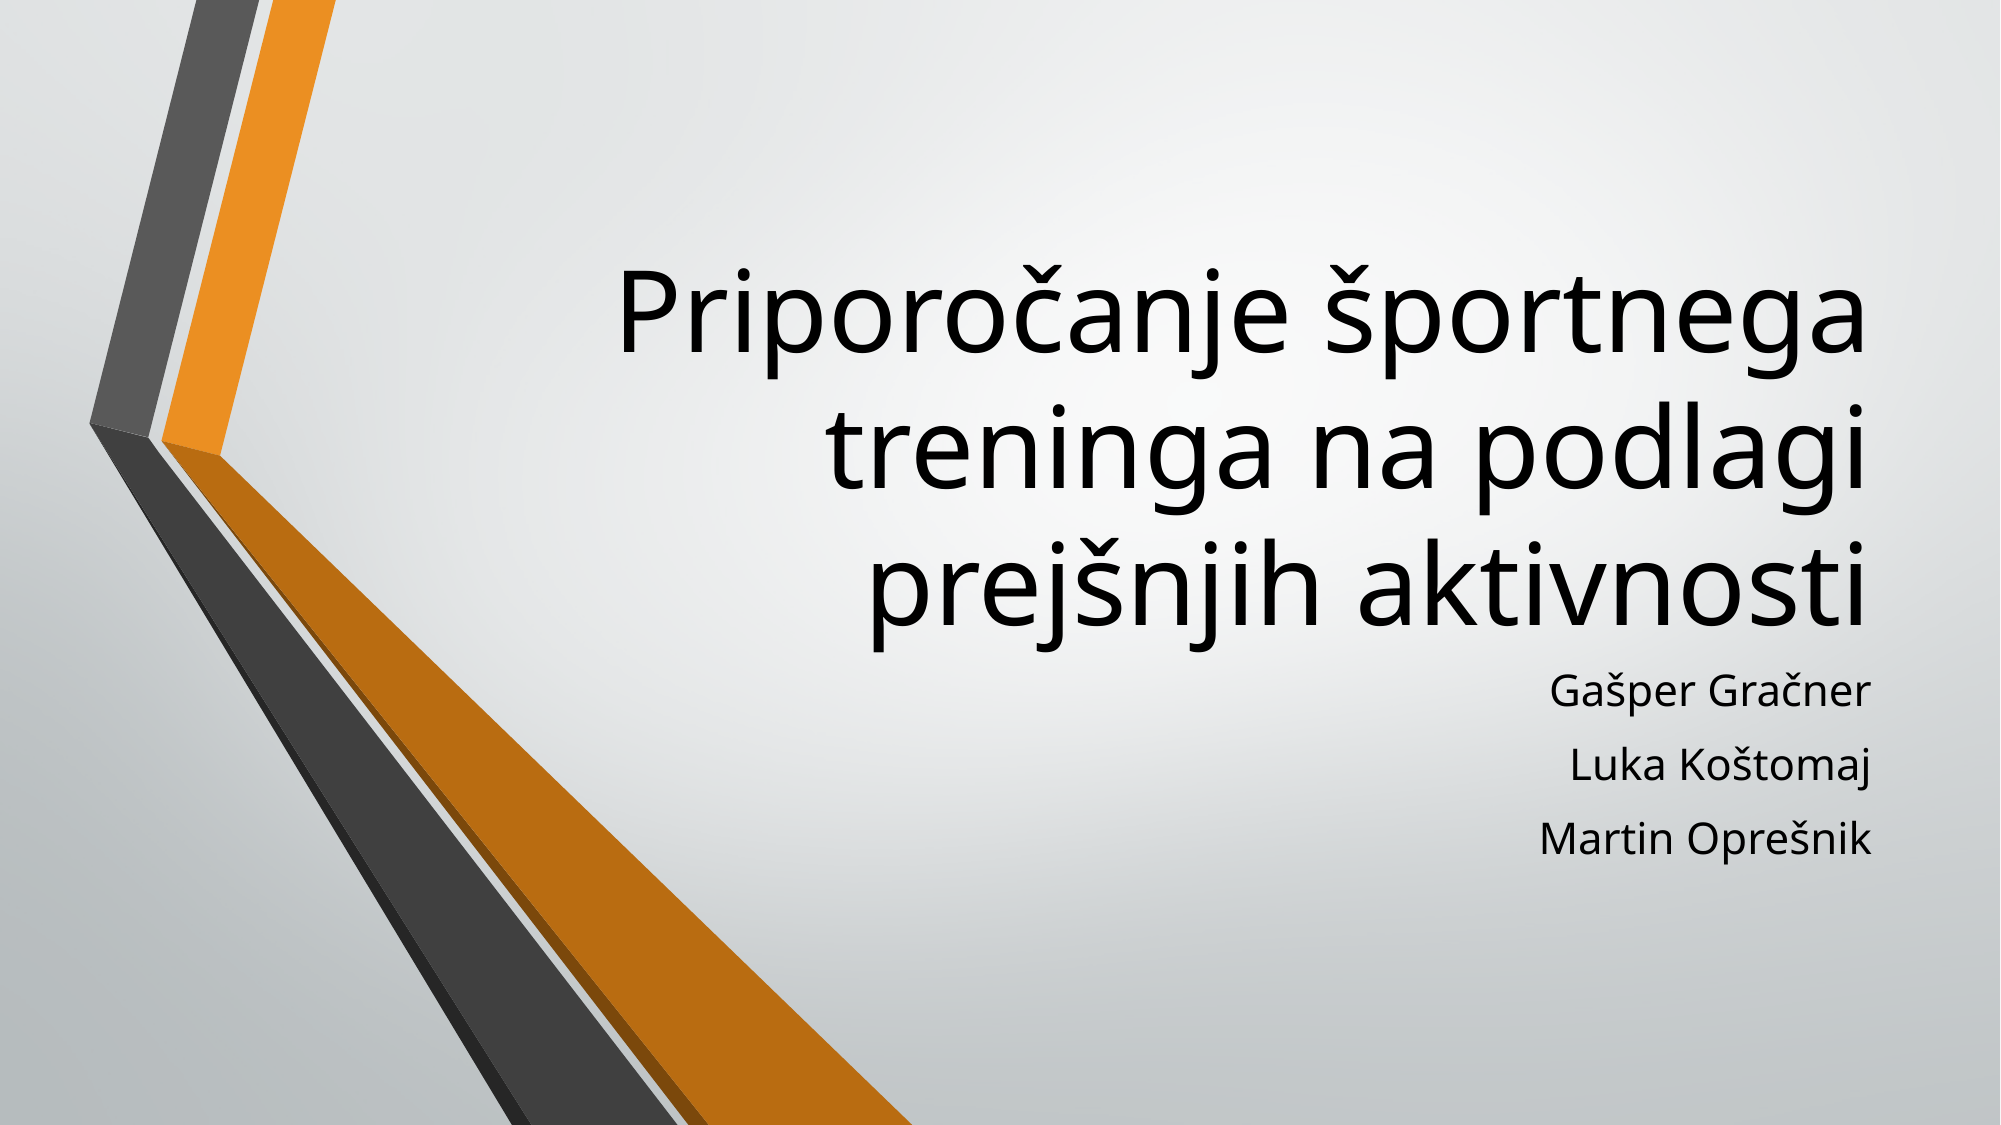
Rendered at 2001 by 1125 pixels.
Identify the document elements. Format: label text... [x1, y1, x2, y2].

subtitle Gašper Gračner Luka Koštomaj Martin Oprešnik [740, 655, 1887, 884]
title Priporočanje športnega treninga na podlagi prejšnjih aktivnosti [480, 226, 1887, 656]
